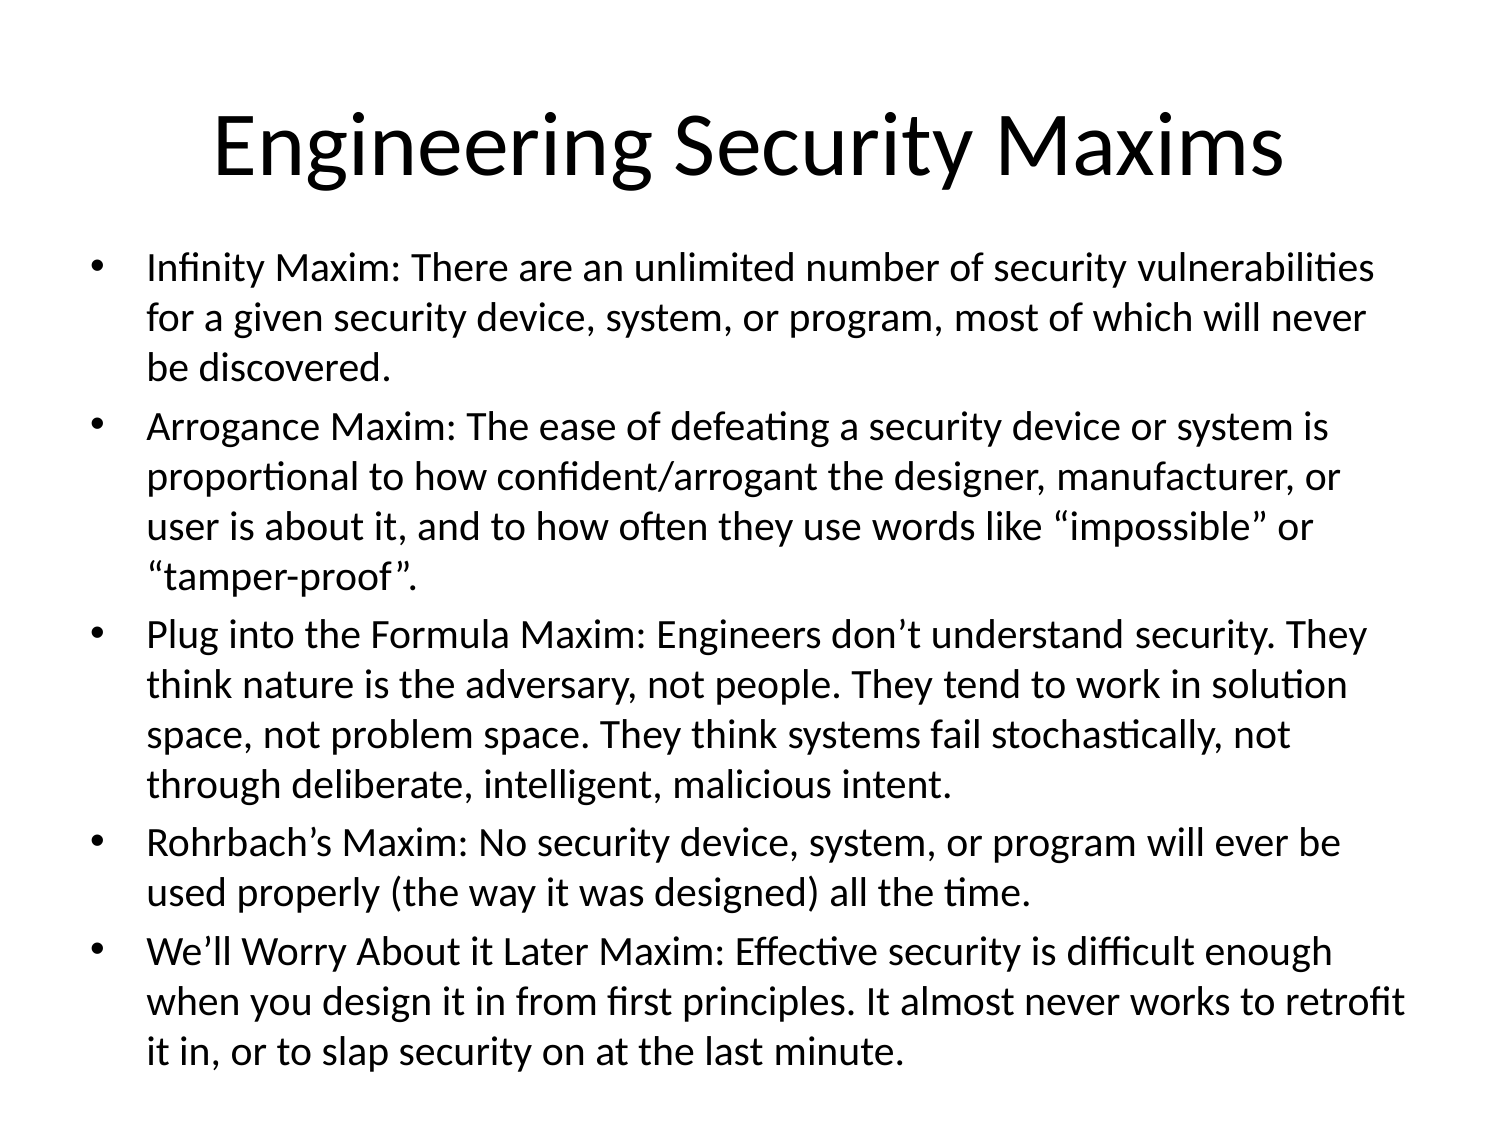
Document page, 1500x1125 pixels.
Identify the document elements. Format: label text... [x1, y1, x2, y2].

list Infinity Maxim: There are an unlimited number of security vulnerabilities for a given security device, system, or program, most of which will never be discovered. Arrogance Maxim: The ease of defeating a security device or system is proportional to how confident/arrogant the designer, manufacturer, or user is about it, and to how often they use words like “impossible” or “tamper-proof”. Plug into the Formula Maxim: Engineers don’t understand security. They think nature is the adversary, not people. They tend to work in solution space, not problem space. They think systems fail stochastically, not through deliberate, intelligent, malicious intent. Rohrbach’s Maxim: No security device, system, or program will ever be used properly (the way it was designed) all the time. We’ll Worry About it Later Maxim: Effective security is difficult enough when you design it in from first principles. It almost never works to retrofit it in, or to slap security on at the last minute. [75, 232, 1425, 975]
title Engineering Security Maxims [75, 45, 1425, 232]
